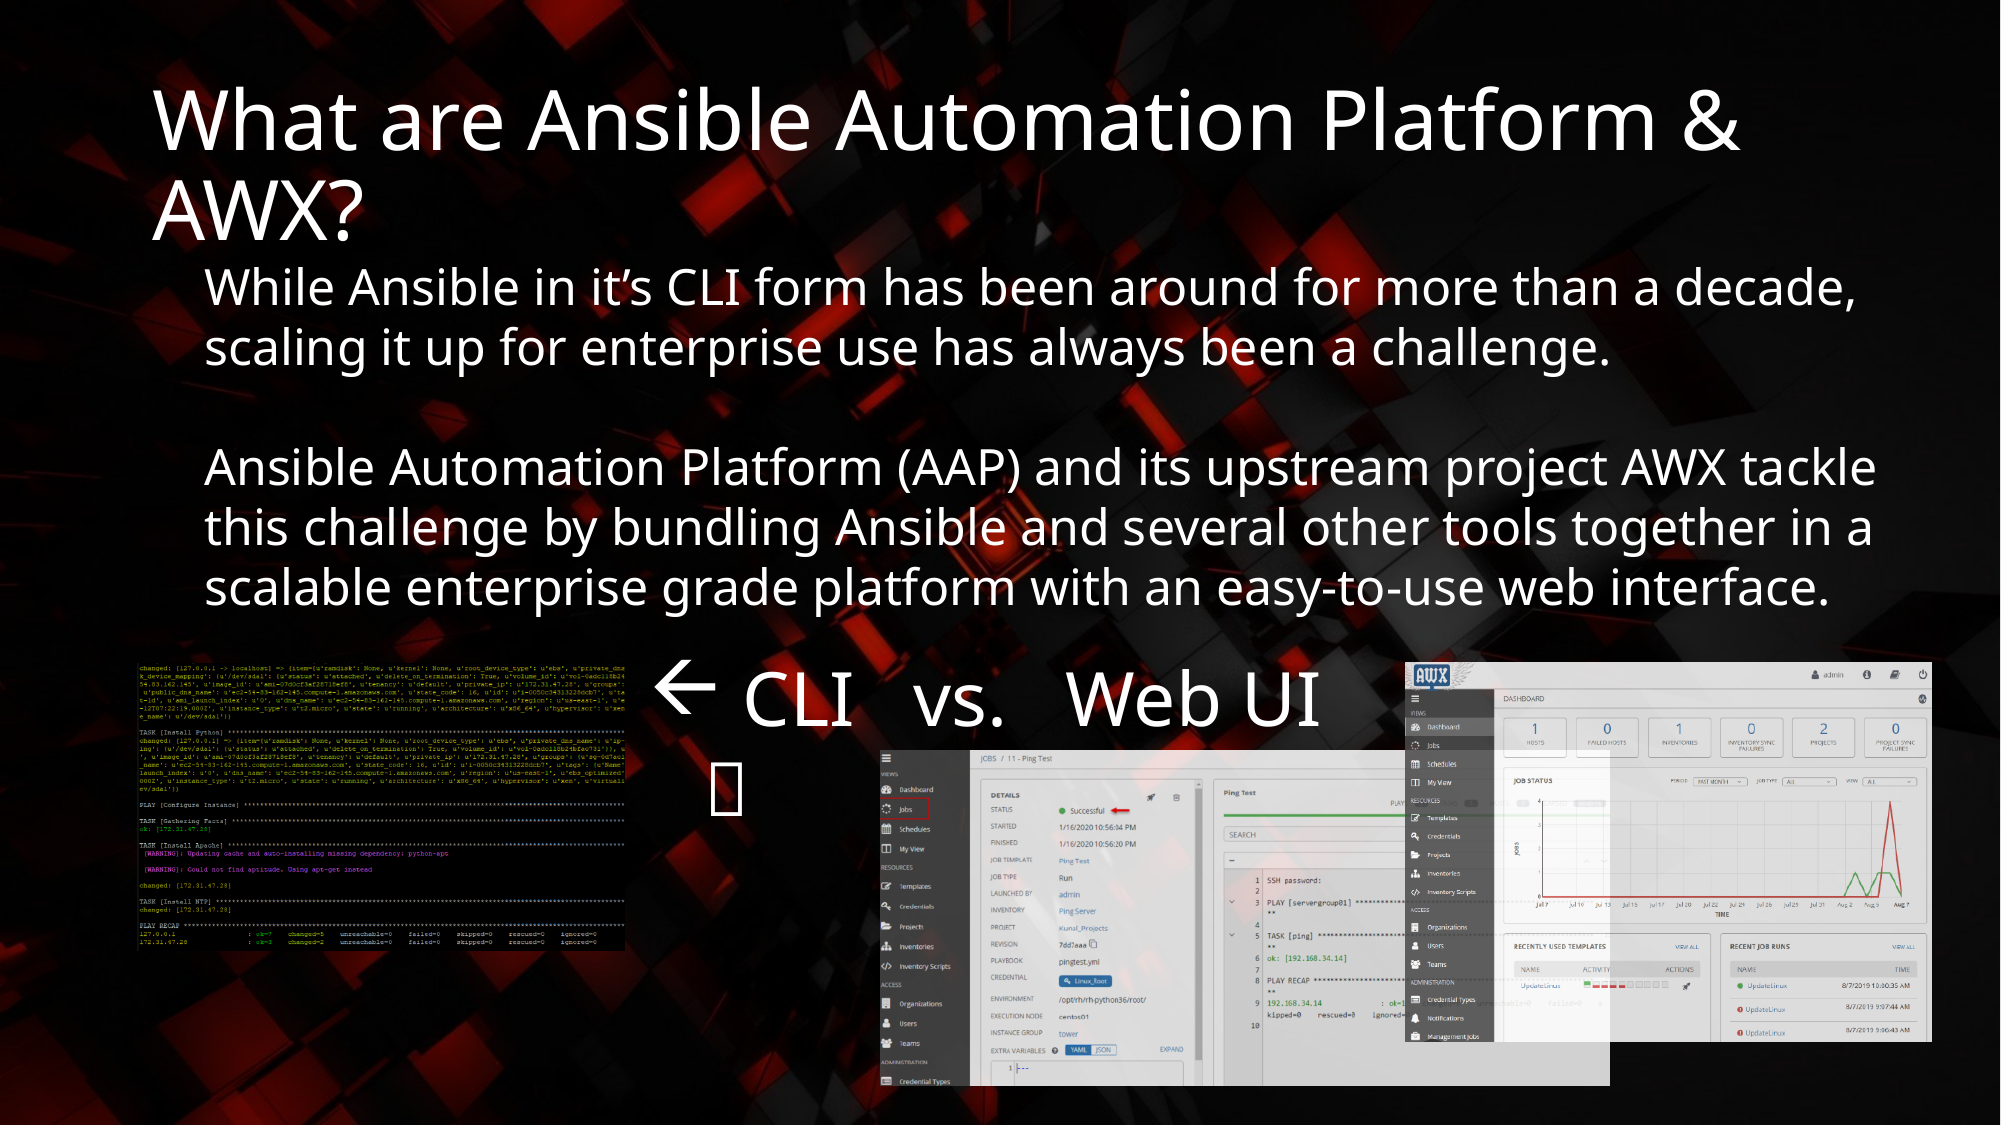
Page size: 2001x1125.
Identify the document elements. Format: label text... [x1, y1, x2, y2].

title What are Ansible Automation Platform & AWX? [137, 59, 1883, 278]
text_box While Ansible in it’s CLI form has been around for more than a decade, scaling it up for enterprise use has always been a challenge. Ansible Automation Platform (AAP) and its upstream project AWX tackle this challenge by bundling Ansible and several other tools together in a scalable enterprise grade platform with an easy-to-use web interface. [189, 247, 1895, 623]
picture [0, 0, 2001, 1125]
text_box CLI vs. Web UI  [633, 644, 1384, 839]
